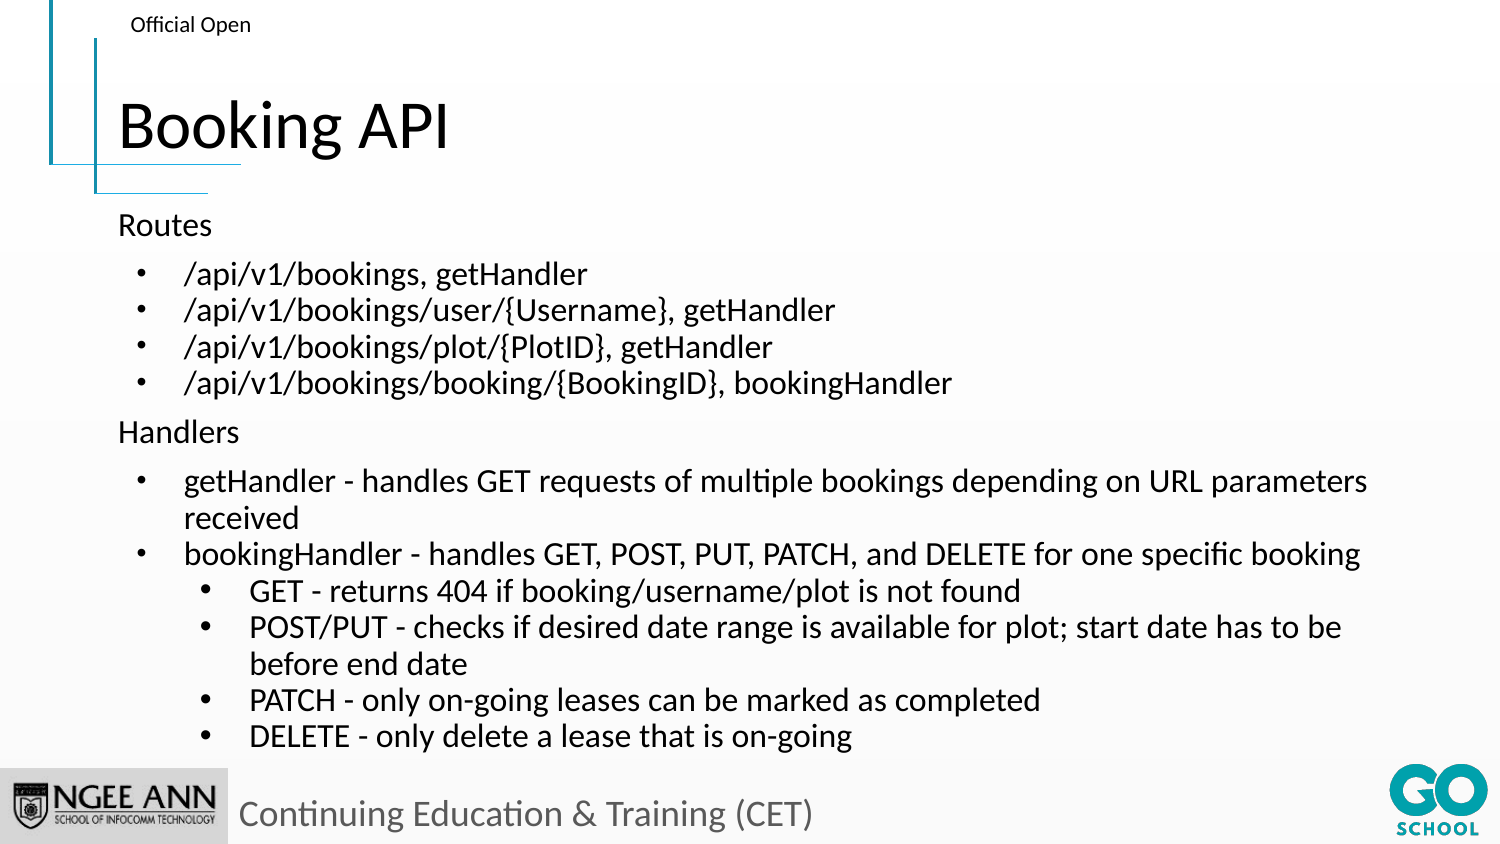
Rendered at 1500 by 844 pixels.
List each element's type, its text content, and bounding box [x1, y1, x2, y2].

picture [0, 768, 228, 844]
title Booking API [103, 44, 1397, 199]
list Routes /api/v1/bookings, getHandler /api/v1/bookings/user/{Username}, getHandler /api/v1/bookings/plot/{PlotID}, getHandler /api/v1/bookings/booking/{BookingID}, bookingHandler Handlers getHandler - handles GET requests of multiple bookings depending on URL parameters received bookingHandler - handles GET, POST, PUT, PATCH, and DELETE for one specific booking GET - returns 404 if booking/username/plot is not found POST/PUT - checks if desired date range is available for plot; start date has to be before end date PATCH - only on-going leases can be marked as completed DELETE - only delete a lease that is on-going [103, 199, 1397, 764]
picture [1354, 715, 1500, 844]
